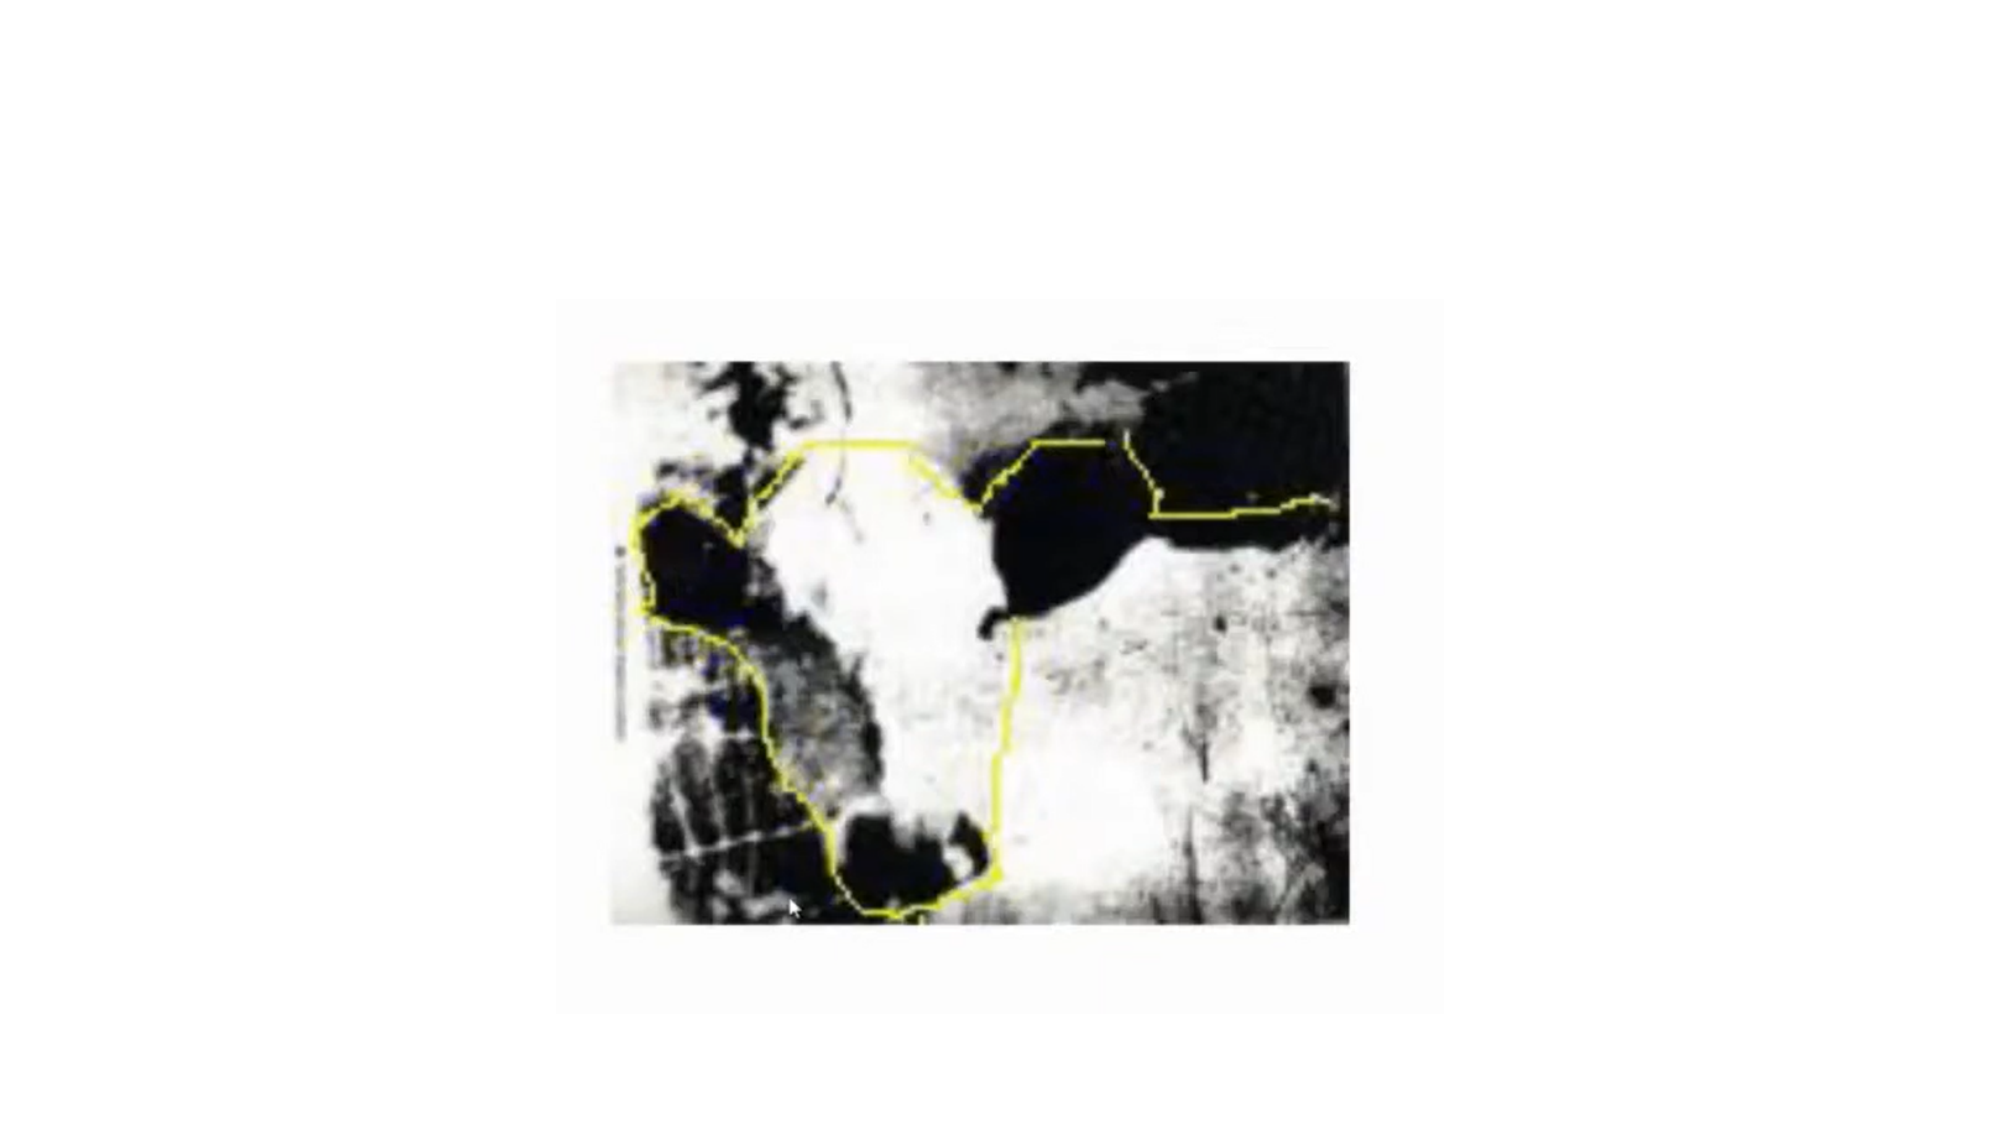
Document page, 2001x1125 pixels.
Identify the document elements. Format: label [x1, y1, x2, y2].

list [556, 299, 1444, 1014]
